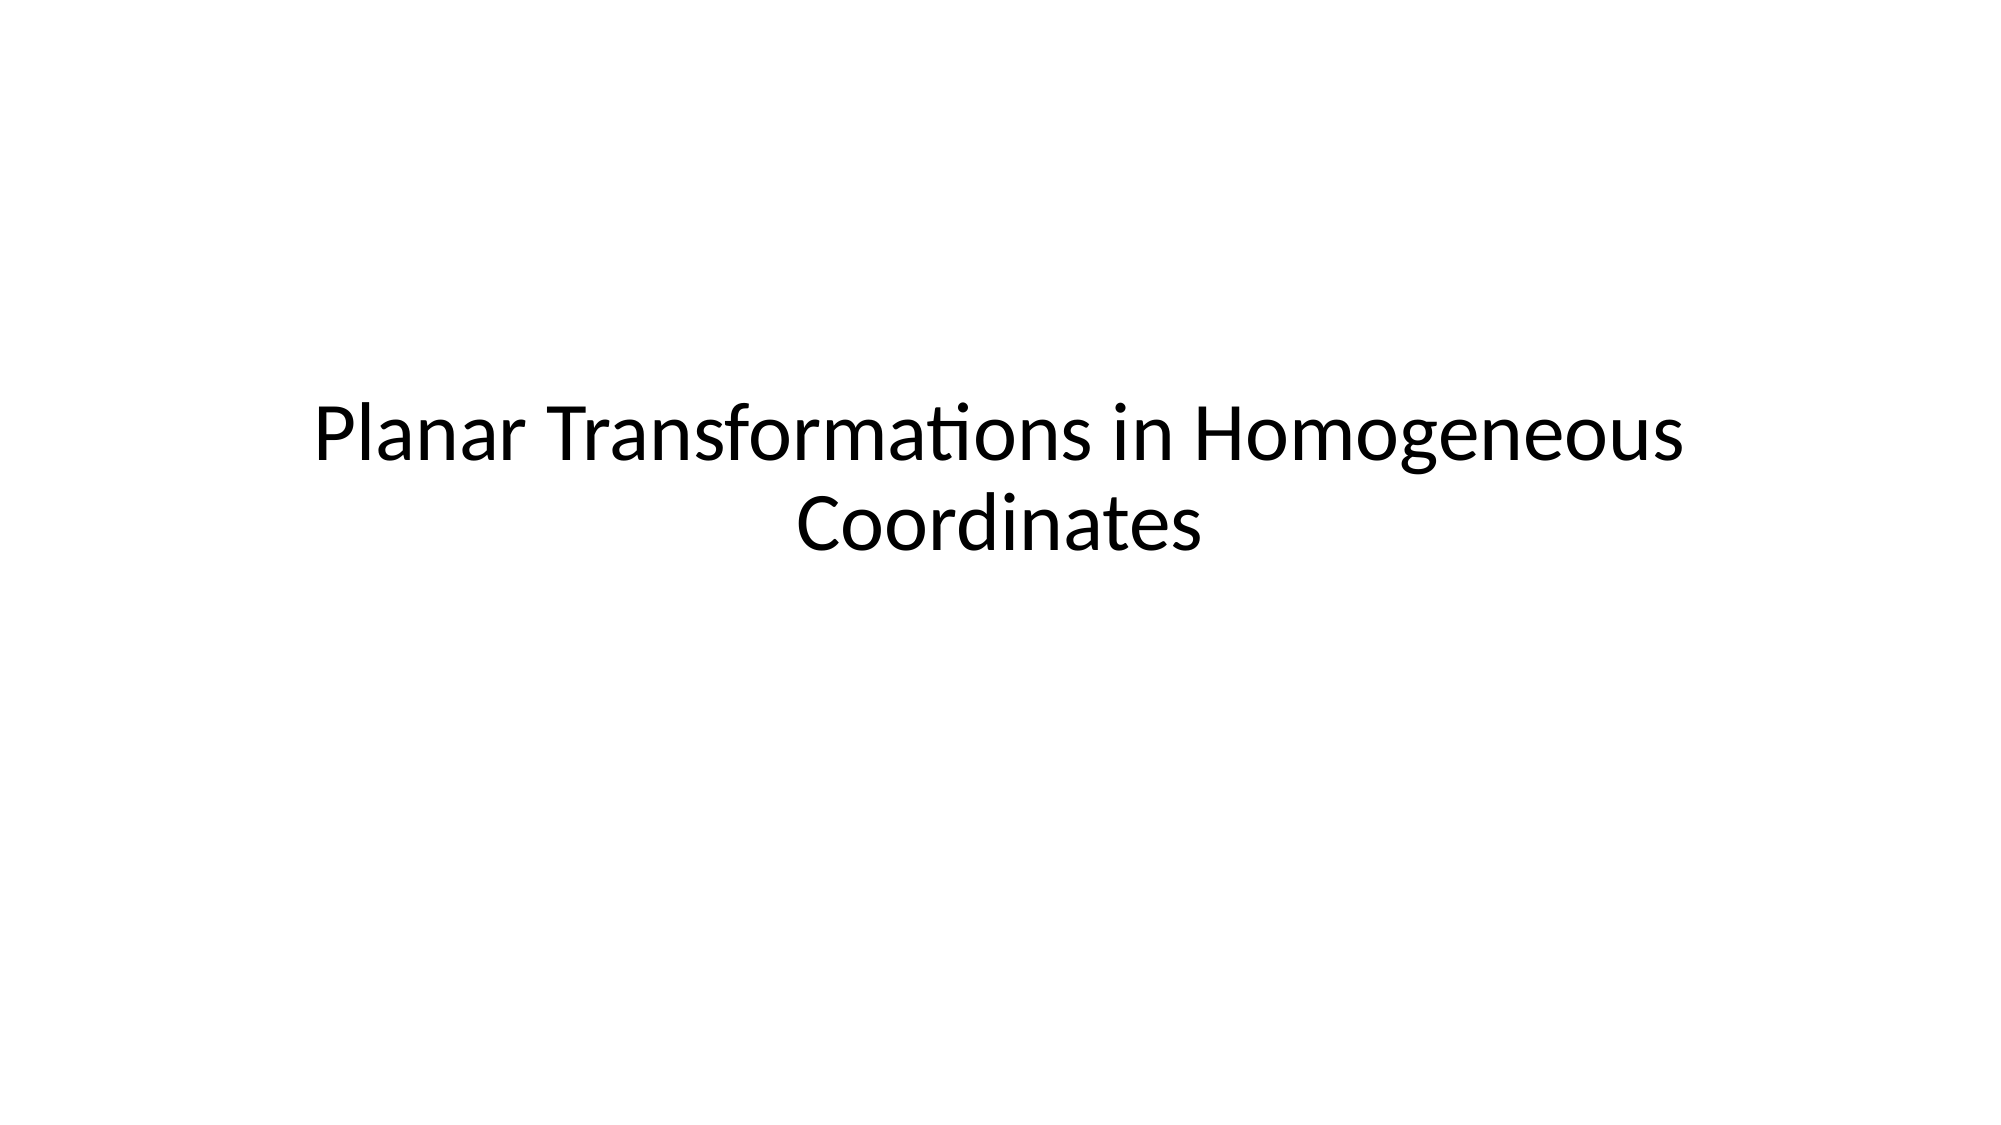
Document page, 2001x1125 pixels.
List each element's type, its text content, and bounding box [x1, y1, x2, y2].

title Planar Transformations in Homogeneous Coordinates [249, 184, 1750, 576]
